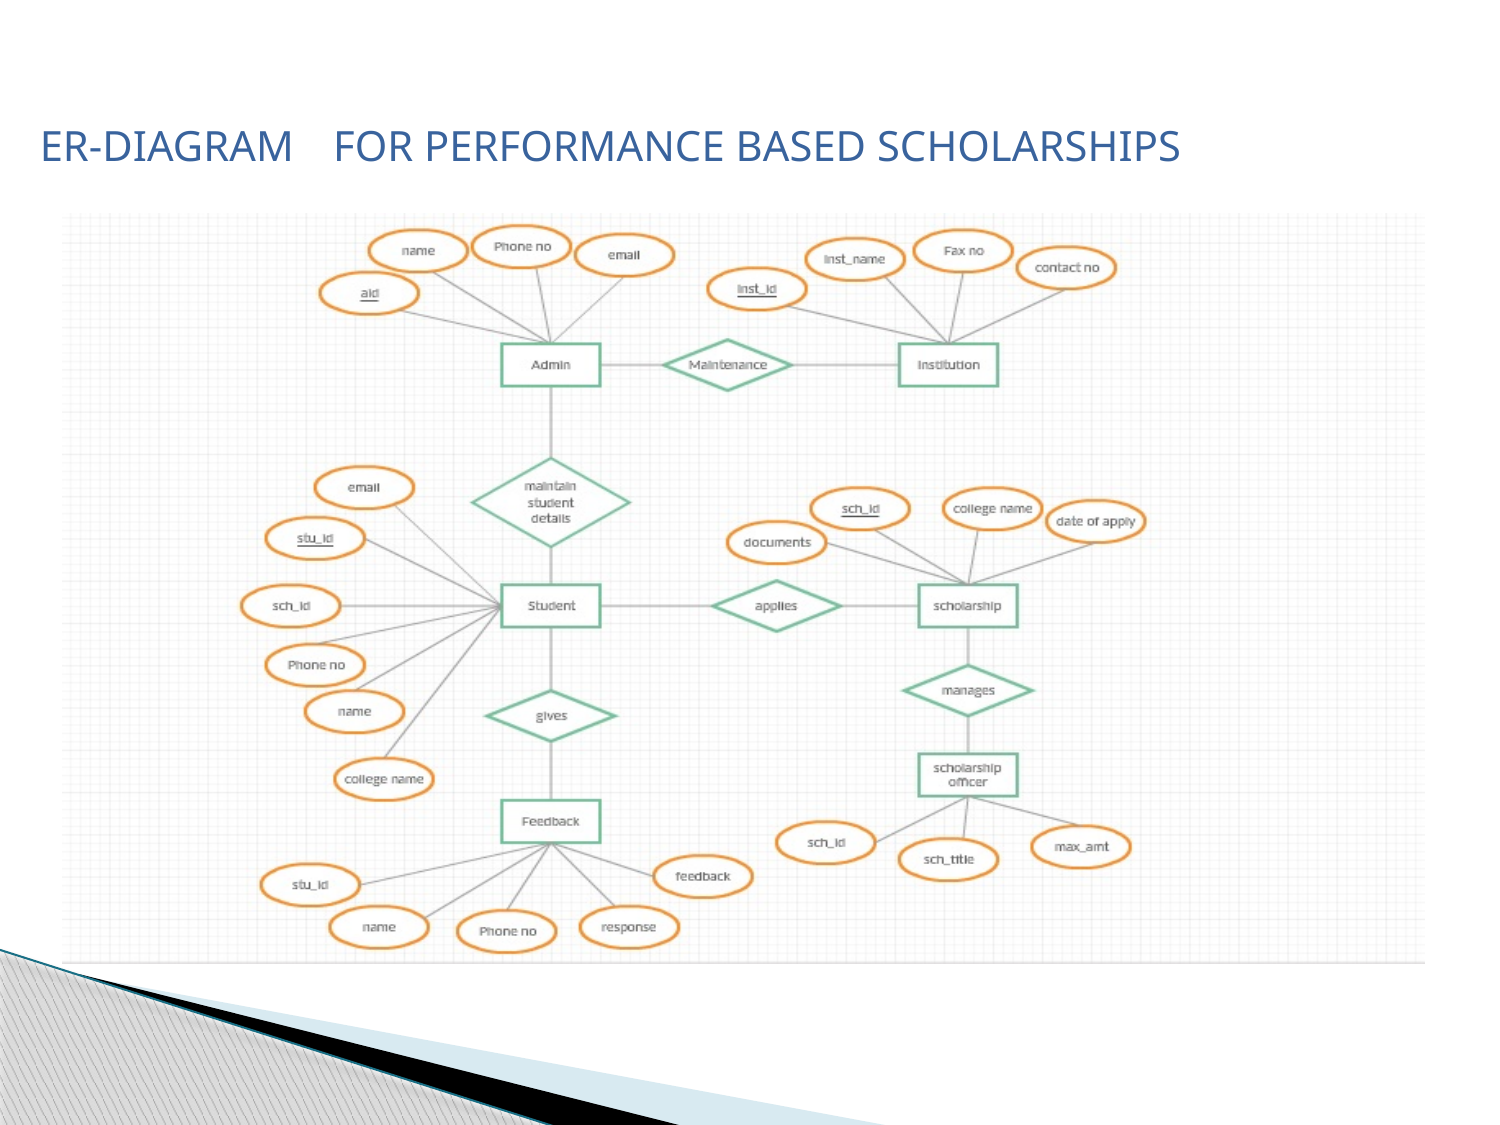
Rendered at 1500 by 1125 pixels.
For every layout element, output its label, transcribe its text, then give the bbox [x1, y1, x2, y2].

text_box FOR PERFORMANCE BASED SCHOLARSHIPS [318, 112, 1197, 178]
text_box ER-DIAGRAM [24, 112, 318, 178]
picture [62, 213, 1426, 964]
